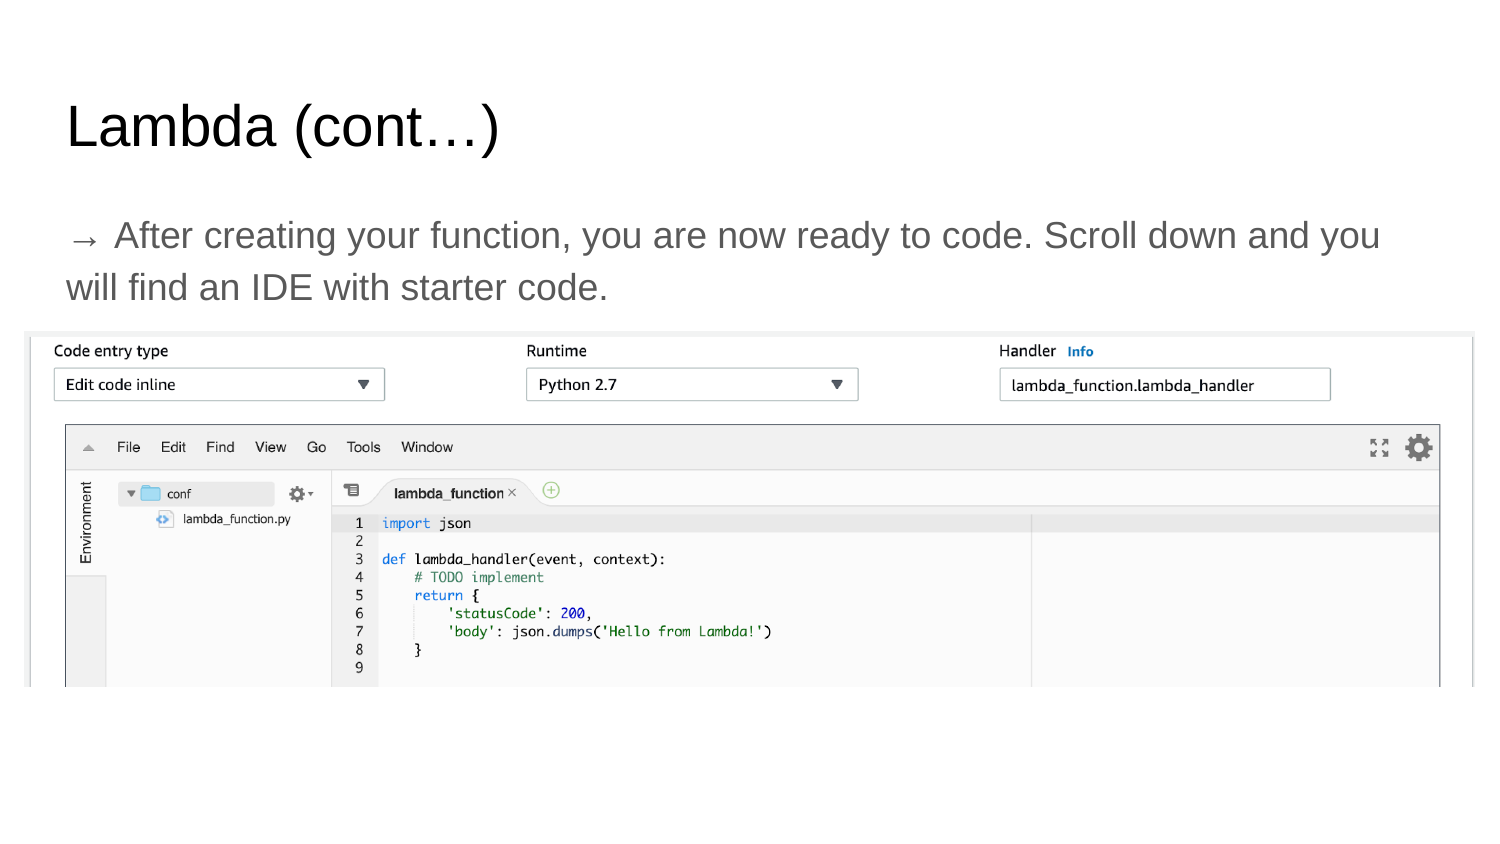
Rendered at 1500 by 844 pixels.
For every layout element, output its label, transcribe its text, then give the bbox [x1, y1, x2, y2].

list → After creating your function, you are now ready to code. Scroll down and you will find an IDE with starter code. [51, 189, 1449, 307]
picture [24, 331, 1476, 687]
title Lambda (cont…) [51, 72, 1449, 167]
